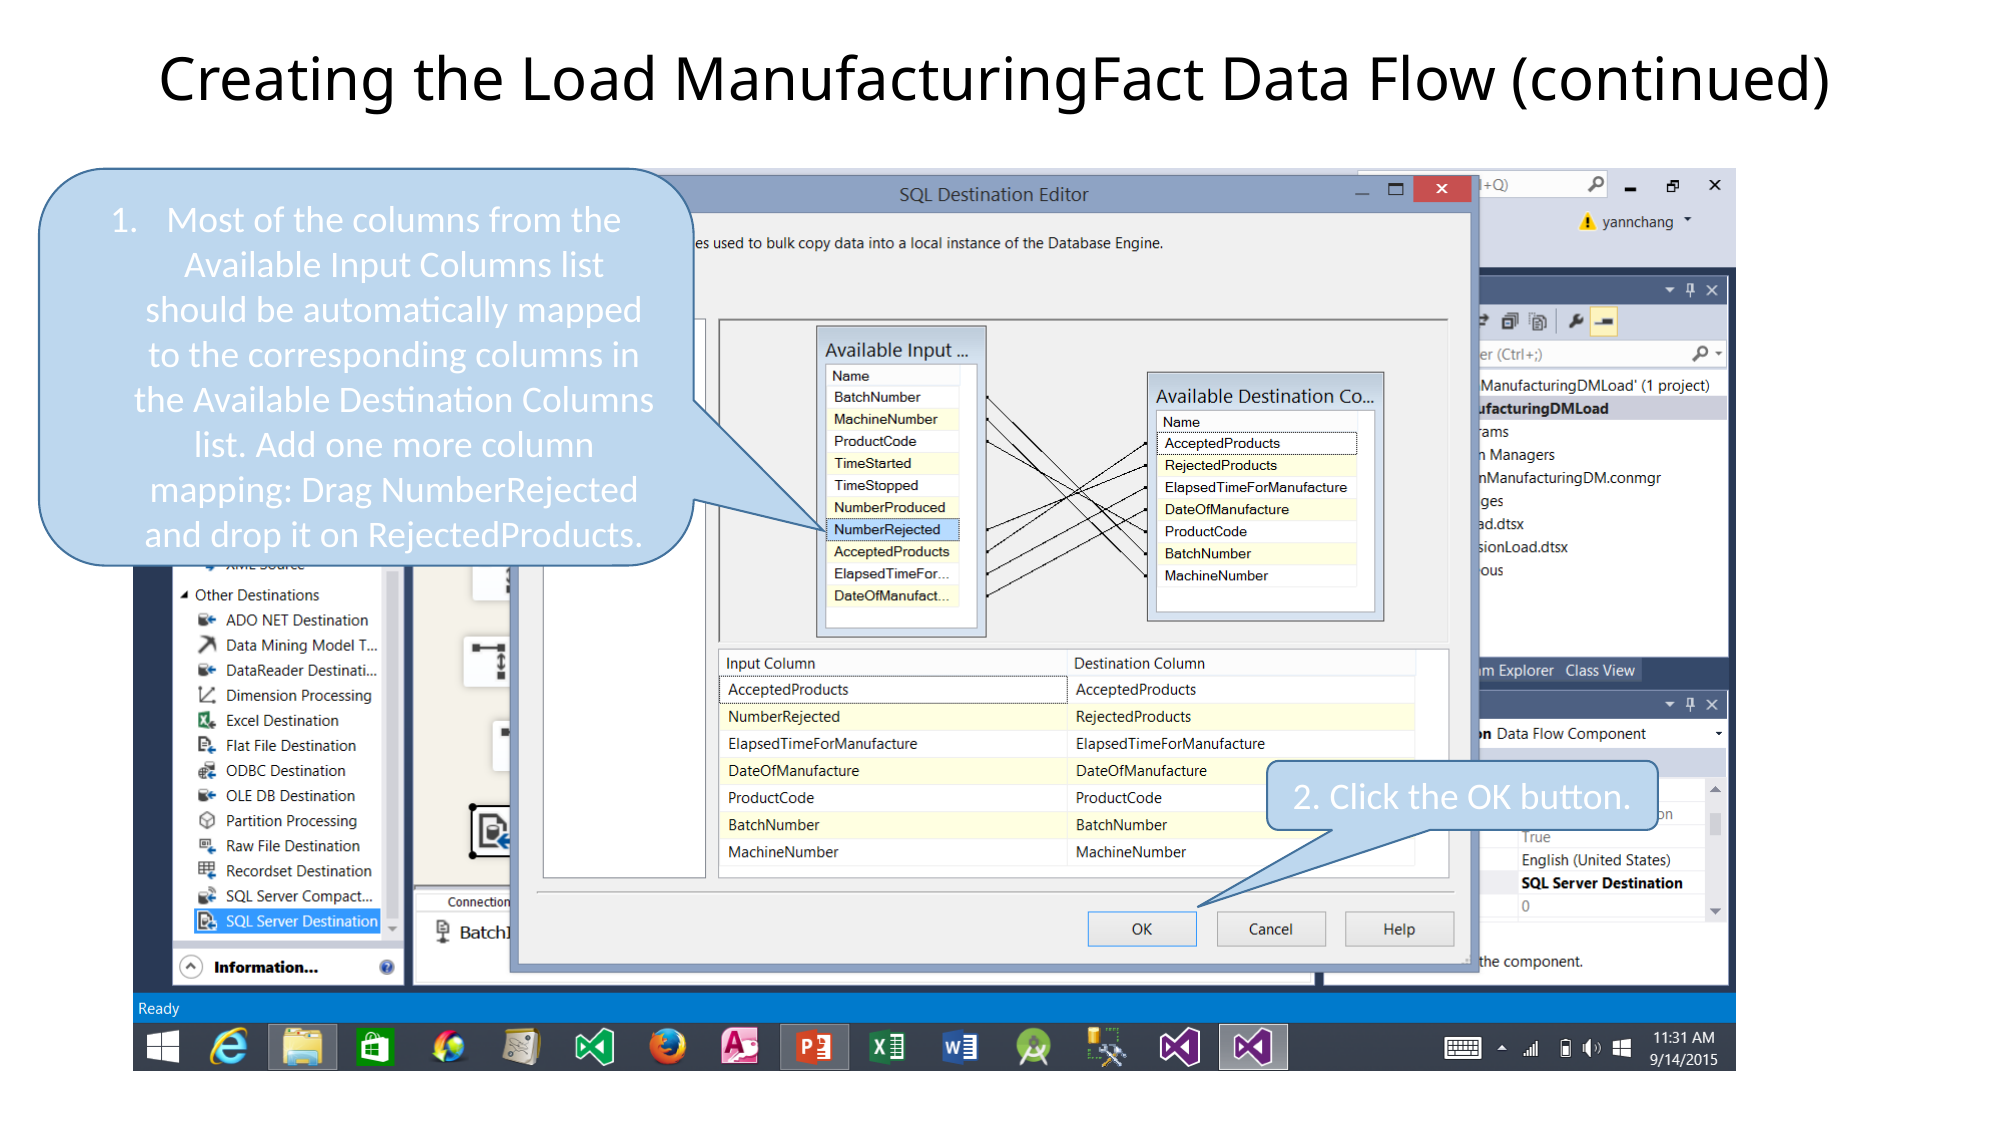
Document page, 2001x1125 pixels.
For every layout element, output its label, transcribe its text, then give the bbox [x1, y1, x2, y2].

text_box Creating the Load ManufacturingFact Data Flow (continued) [143, 22, 1869, 141]
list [133, 168, 1736, 1071]
text_box Most of the columns from the Available Input Columns list should be automatically mapped to the corresponding columns in the Available Destination Columns list. Add one more column mapping: Drag NumberRejected and drop it on RejectedProducts. [37, 167, 634, 567]
